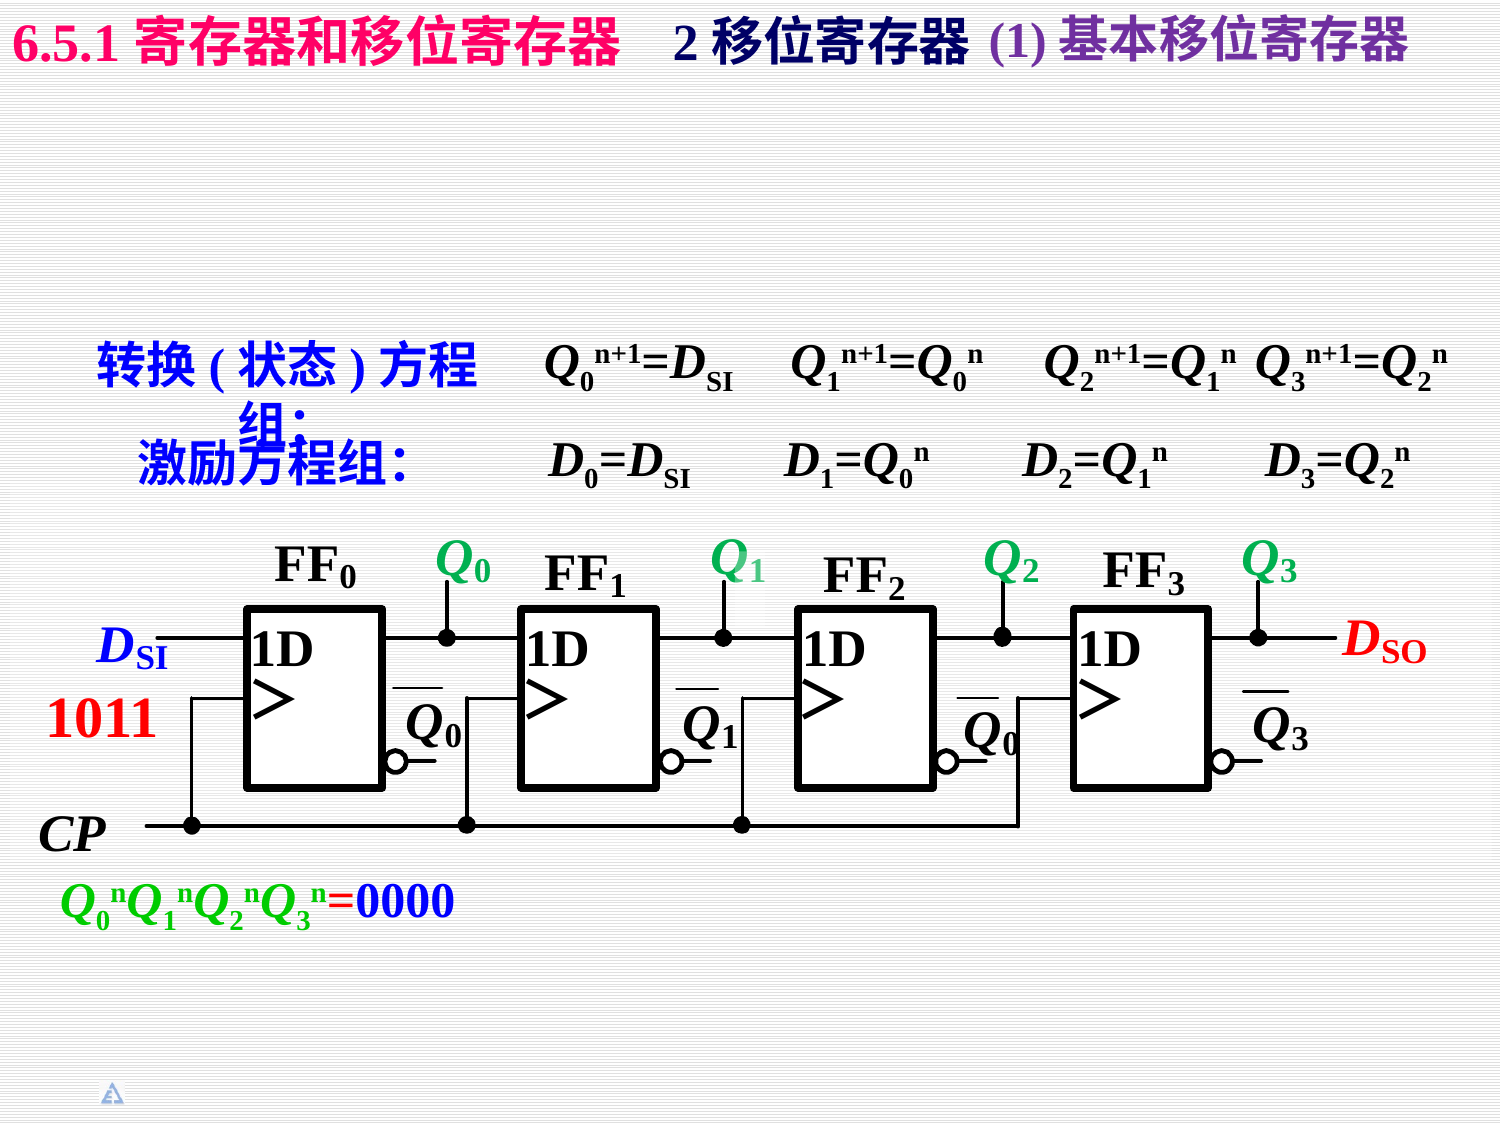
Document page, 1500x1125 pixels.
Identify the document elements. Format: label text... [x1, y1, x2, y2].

text_box 转换(状态)方程组： [78, 326, 496, 461]
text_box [9, 482, 1492, 861]
text_box 2移位寄存器 [637, 0, 1006, 78]
text_box Q2n+1=Q1n [977, 322, 1303, 406]
text_box D2=Q1n [977, 420, 1213, 482]
picture [99, 1080, 125, 1105]
text_box (1)基本移位寄存器 [1006, 0, 1434, 76]
text_box D0=DSI [503, 420, 736, 482]
text_box Q0n+1=DSI [503, 322, 774, 406]
text_box Q1n+1=Q0n [774, 322, 977, 406]
text_box Q0nQ1nQ2nQ3n=0000 [24, 861, 491, 945]
text_box 激励方程组： [108, 423, 467, 482]
text_box D3=Q2n [1220, 420, 1455, 482]
text_box D1=Q0n [744, 420, 970, 482]
text_box 6.5.1寄存器和移位寄存器 [0, 0, 637, 80]
text_box Q3n+1=Q2n [1303, 322, 1483, 406]
